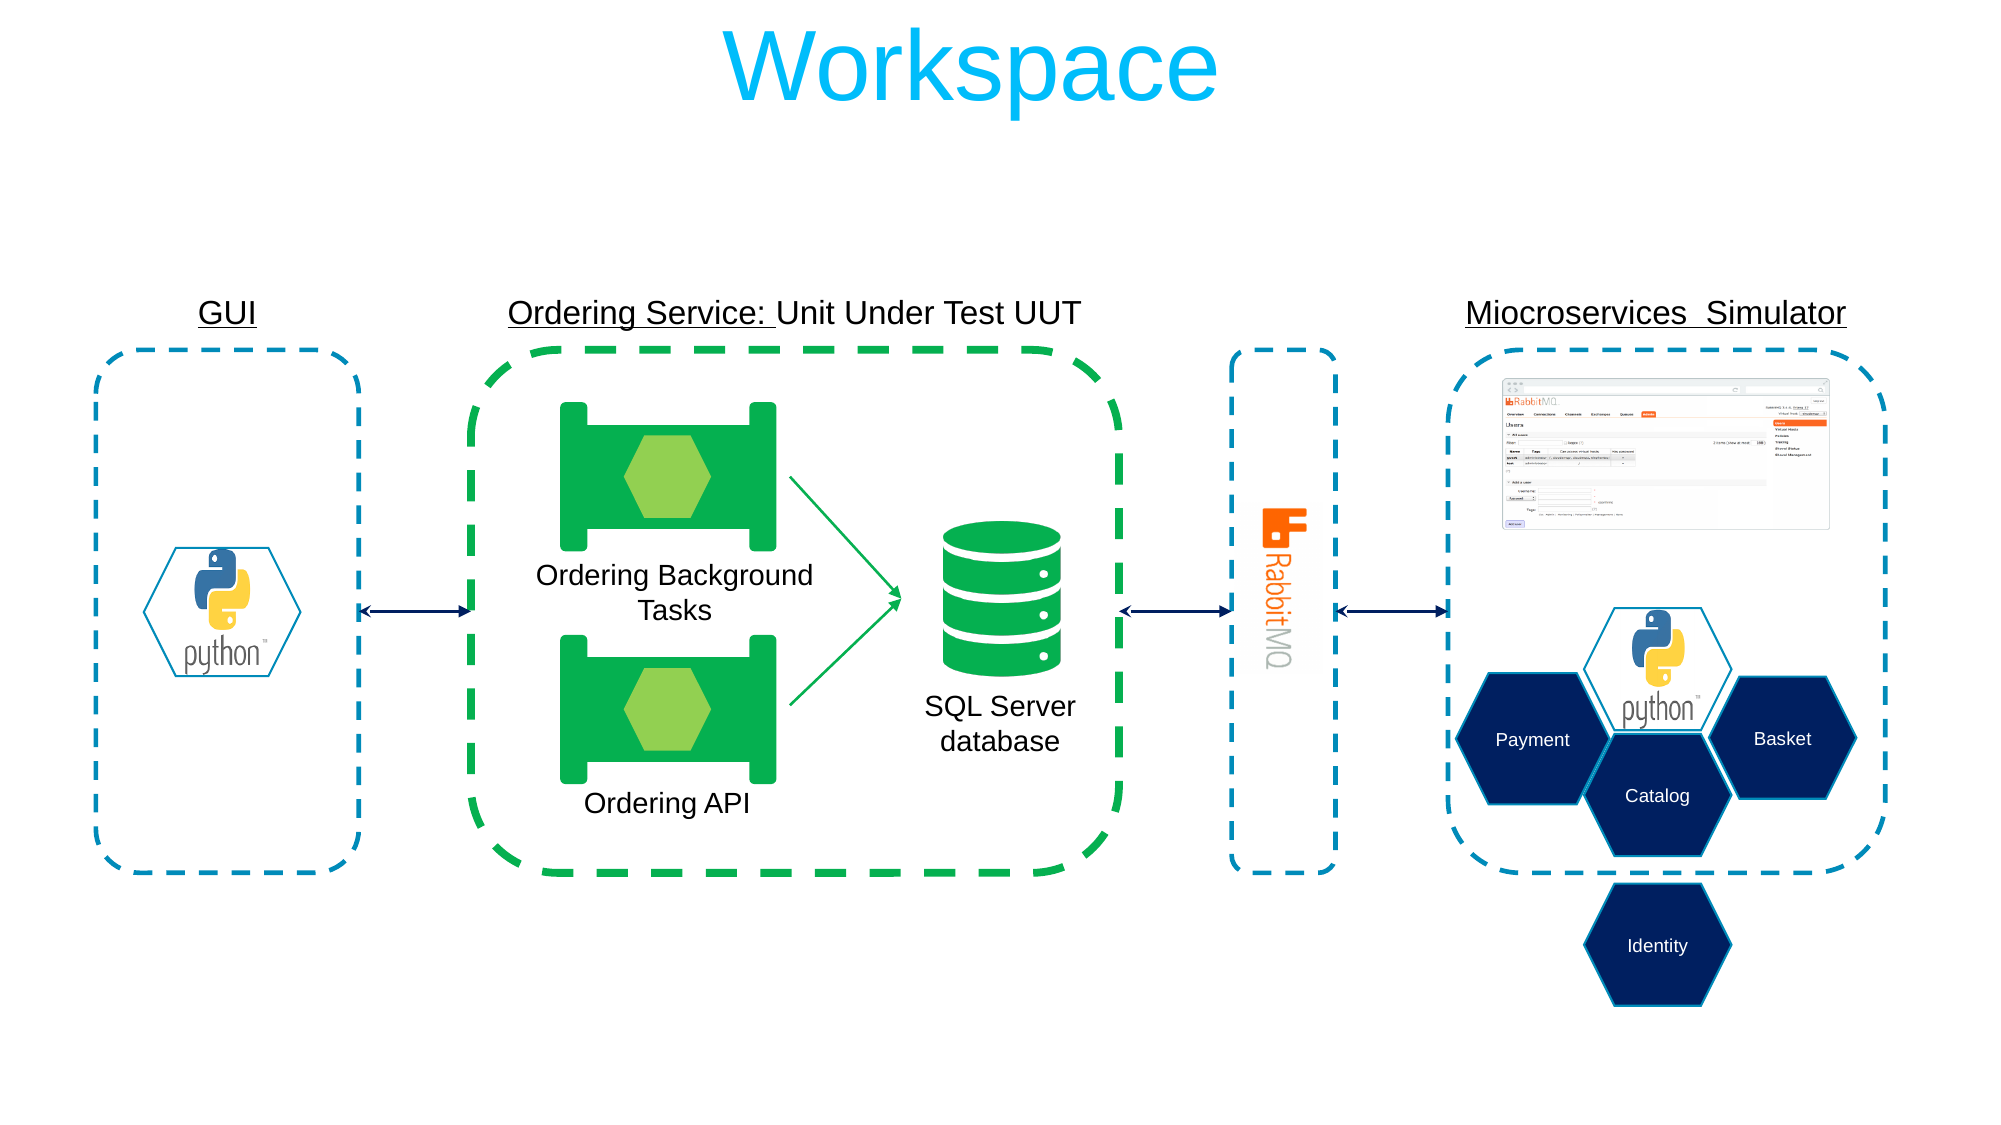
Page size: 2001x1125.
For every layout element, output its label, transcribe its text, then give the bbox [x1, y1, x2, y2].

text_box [95, 283, 1886, 873]
text_box Workspace [708, 0, 1236, 128]
text_box Identity [1582, 882, 1733, 1007]
